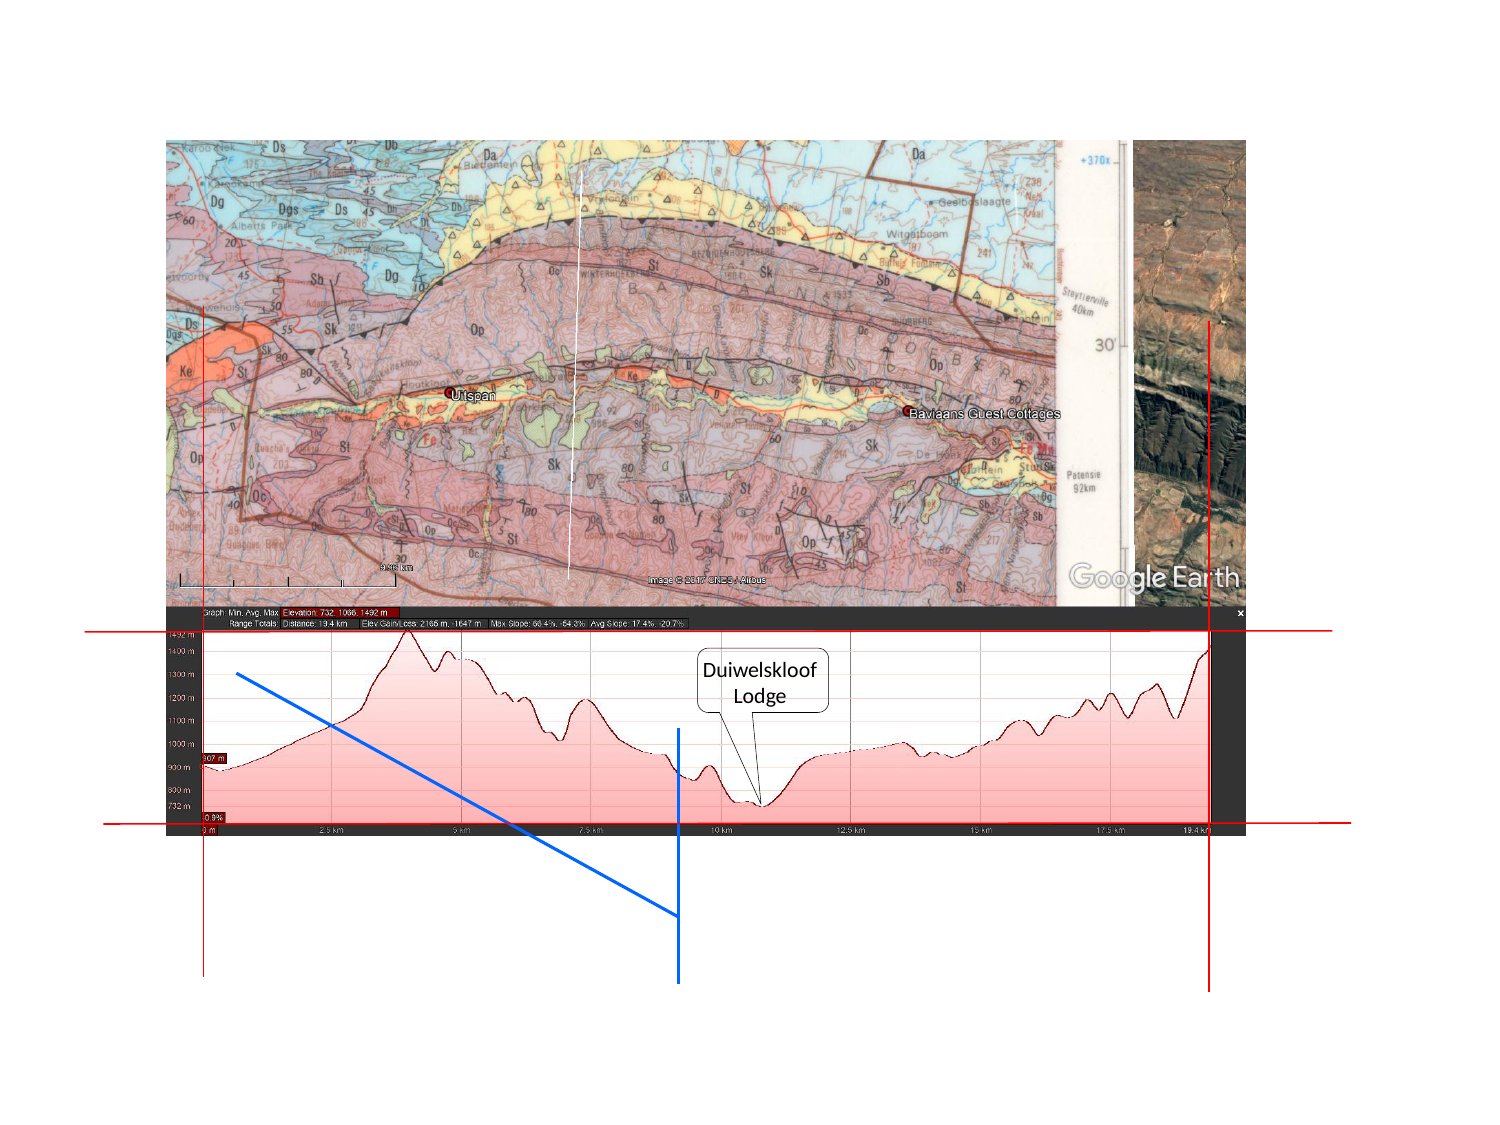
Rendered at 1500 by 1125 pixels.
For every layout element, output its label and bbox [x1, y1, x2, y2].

picture [1209, 632, 1246, 823]
picture [204, 825, 236, 836]
text_box [236, 825, 677, 917]
picture [166, 825, 203, 836]
picture [204, 632, 1208, 823]
picture [166, 632, 203, 823]
text_box [236, 673, 678, 823]
picture [679, 825, 1208, 836]
picture [1209, 825, 1246, 836]
picture [166, 140, 1246, 630]
